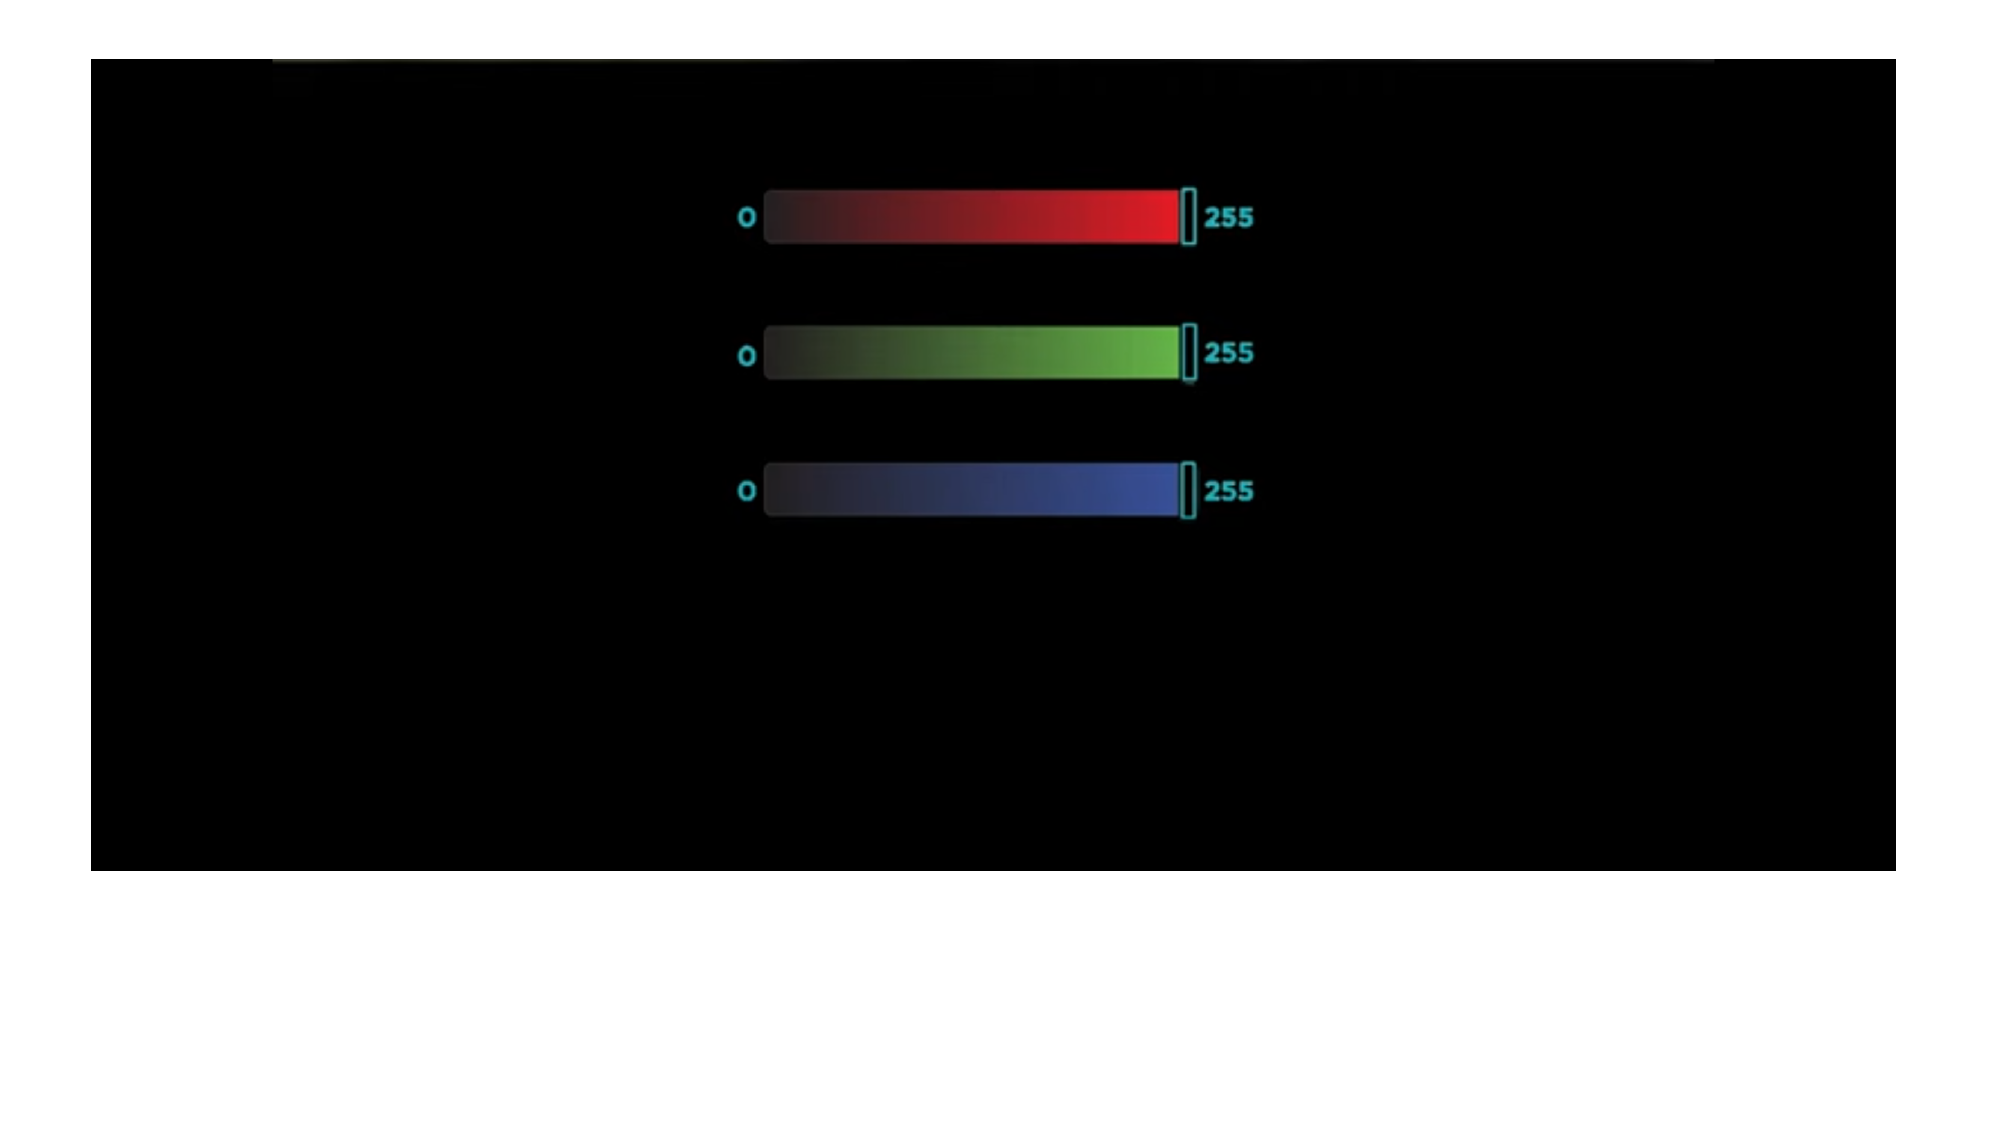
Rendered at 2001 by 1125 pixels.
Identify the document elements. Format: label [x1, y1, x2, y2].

list [91, 59, 1896, 871]
